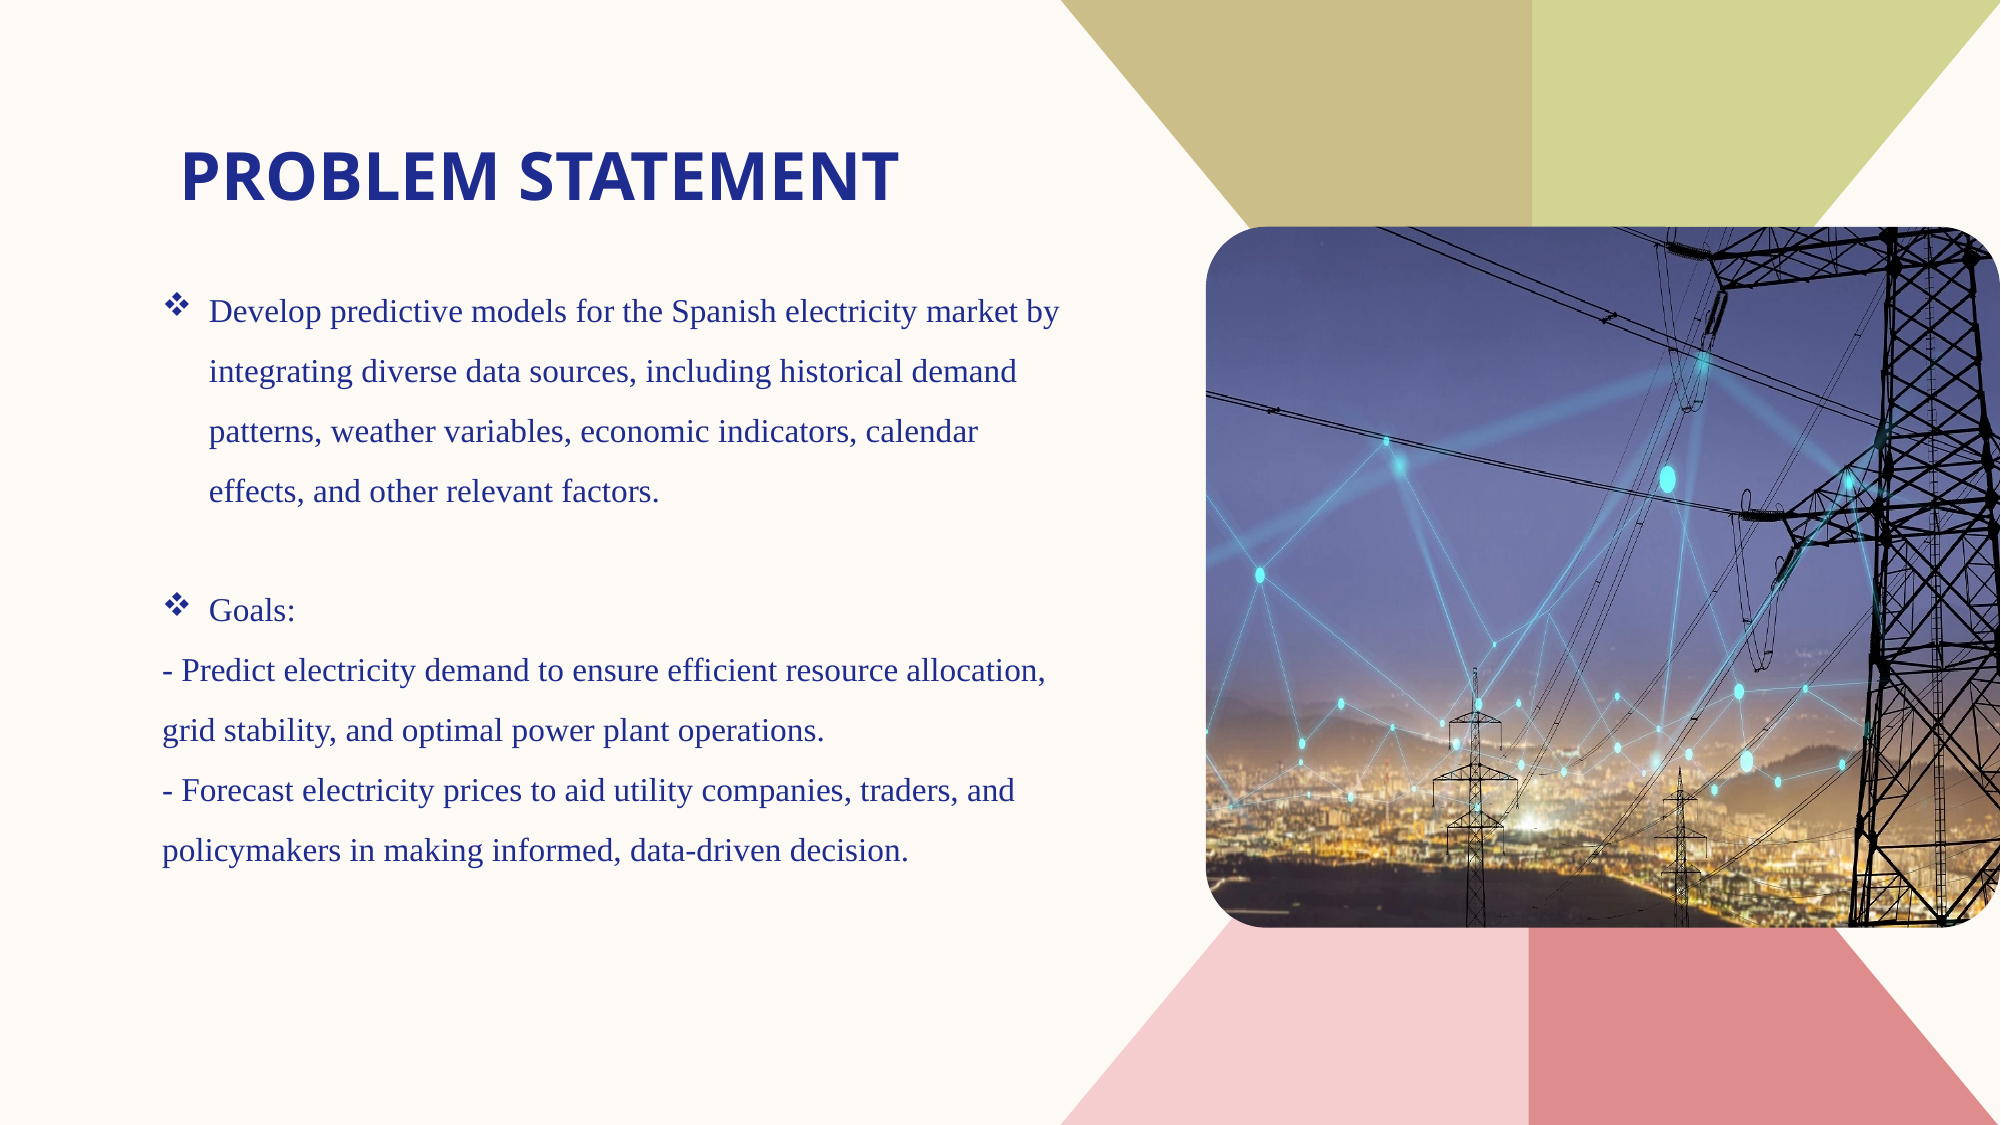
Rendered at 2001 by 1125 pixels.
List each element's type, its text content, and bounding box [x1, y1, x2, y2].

title PROBLEM STATEMENT [164, 95, 1099, 222]
list Develop predictive models for the Spanish electricity market by integrating diverse data sources, including historical demand patterns, weather variables, economic indicators, calendar effects, and other relevant factors. Goals: - Predict electricity demand to ensure efficient resource allocation, grid stability, and optimal power plant operations. - Forecast electricity prices to aid utility companies, traders, and policymakers in making informed, data-driven decision. [147, 161, 1097, 804]
picture [1205, 226, 2000, 928]
